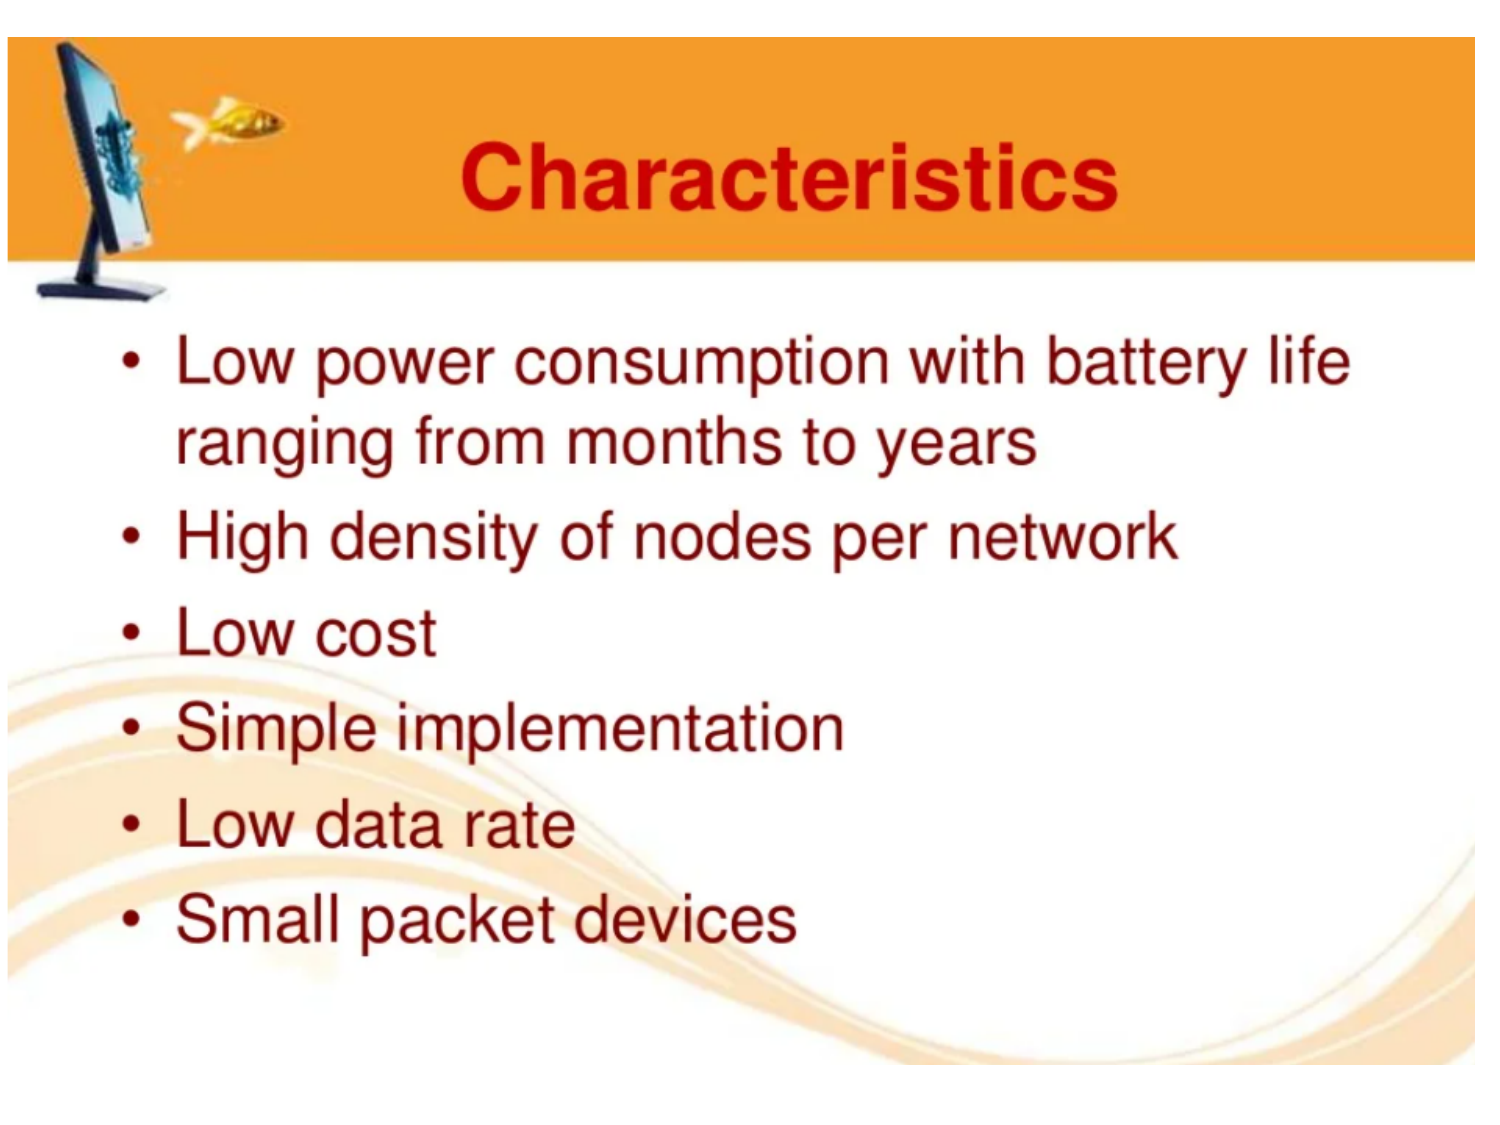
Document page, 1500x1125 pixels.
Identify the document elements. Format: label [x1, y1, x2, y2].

picture [7, 37, 1476, 1066]
